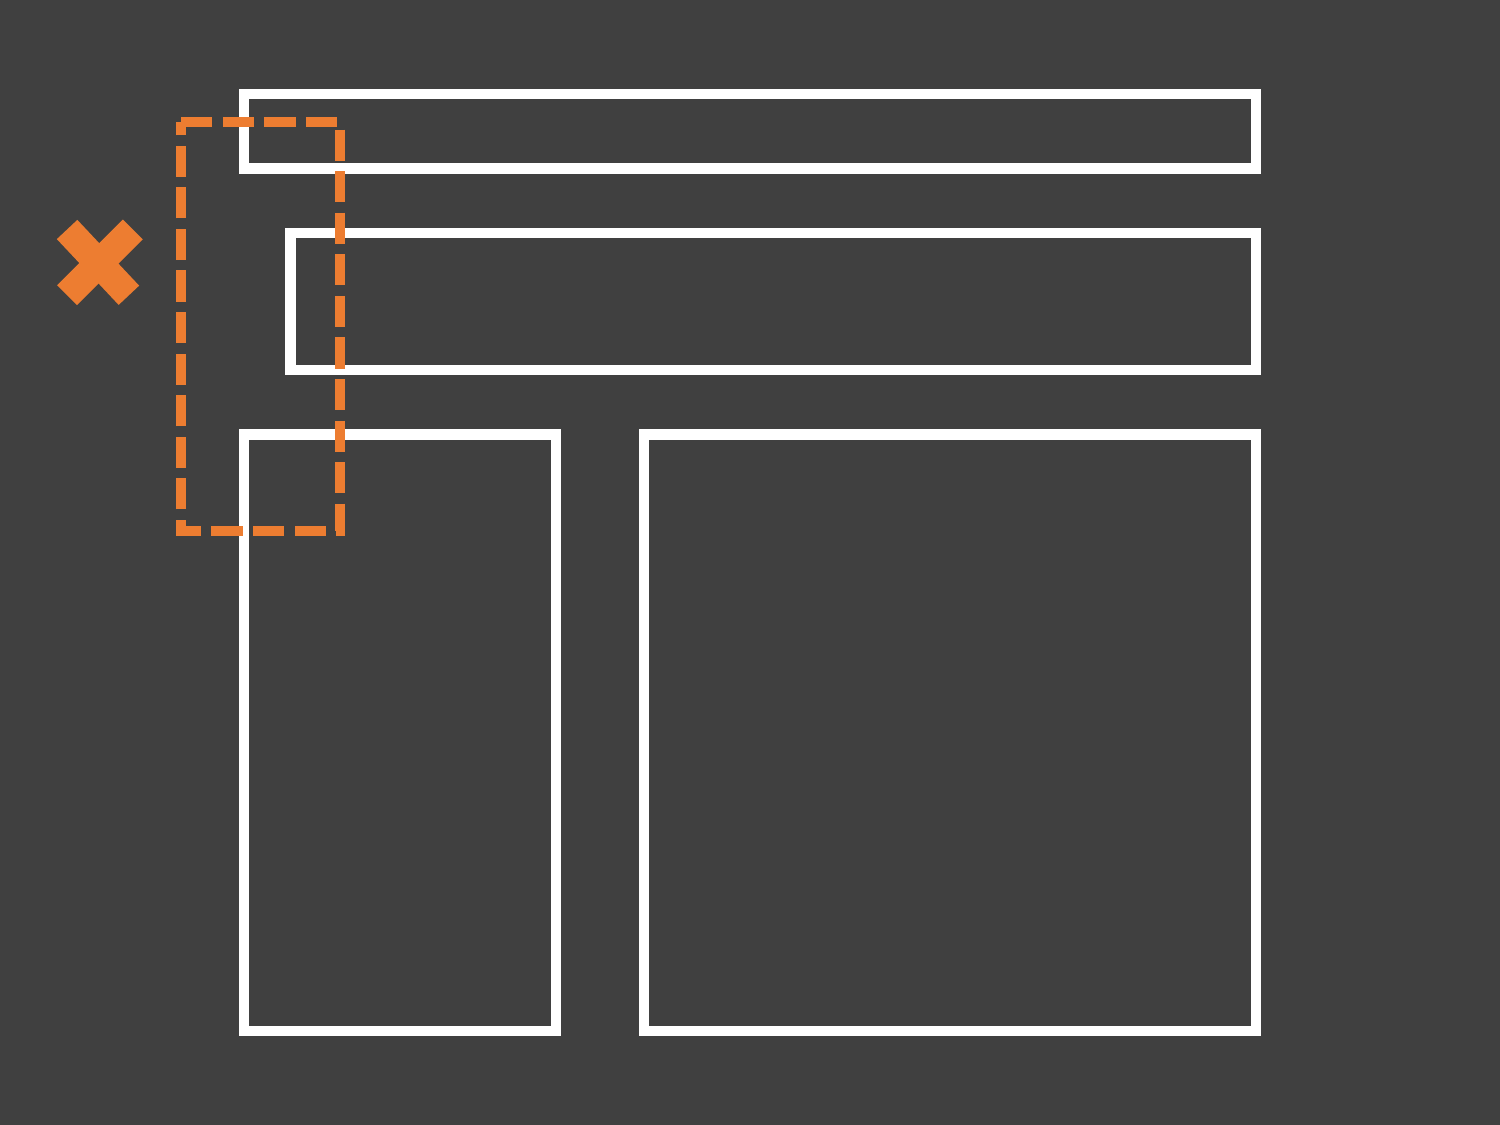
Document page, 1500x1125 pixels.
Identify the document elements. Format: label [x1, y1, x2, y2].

text_box [243, 93, 1257, 170]
text_box [243, 434, 557, 1032]
text_box [340, 232, 1257, 371]
text_box [180, 121, 341, 532]
text_box [643, 434, 1257, 1032]
text_box [66, 229, 133, 296]
